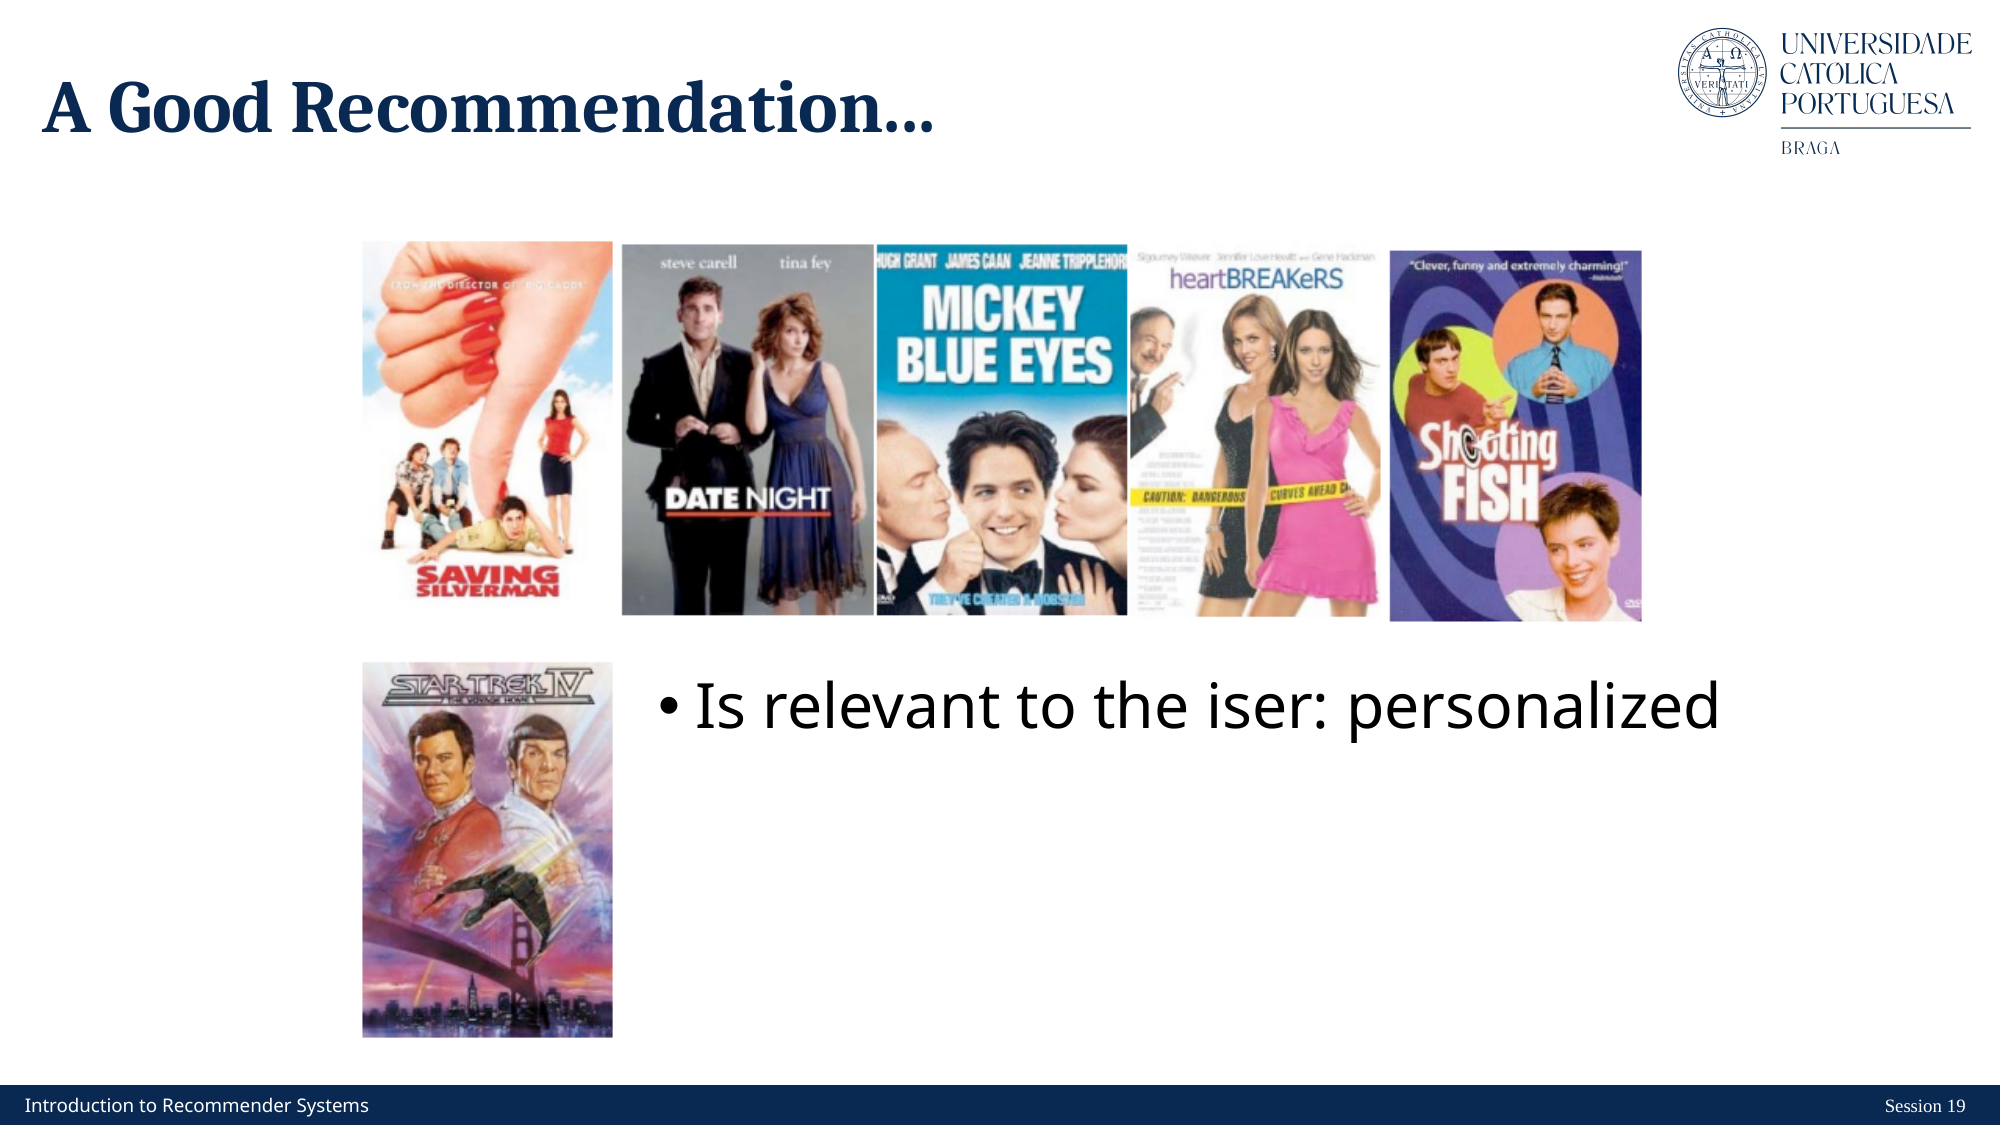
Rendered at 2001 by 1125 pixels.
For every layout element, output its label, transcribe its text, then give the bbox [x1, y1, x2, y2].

text_box [0, 1085, 2000, 1125]
text_box Is relevant to the iser: personalized [1667, 218, 2000, 1047]
title A Good Recommendation... [27, 0, 1753, 218]
picture [1672, 18, 1982, 163]
text_box Session 19 [865, 1086, 1981, 1125]
text_box Introduction to Recommender Systems [9, 1086, 865, 1125]
picture [333, 203, 1667, 1063]
